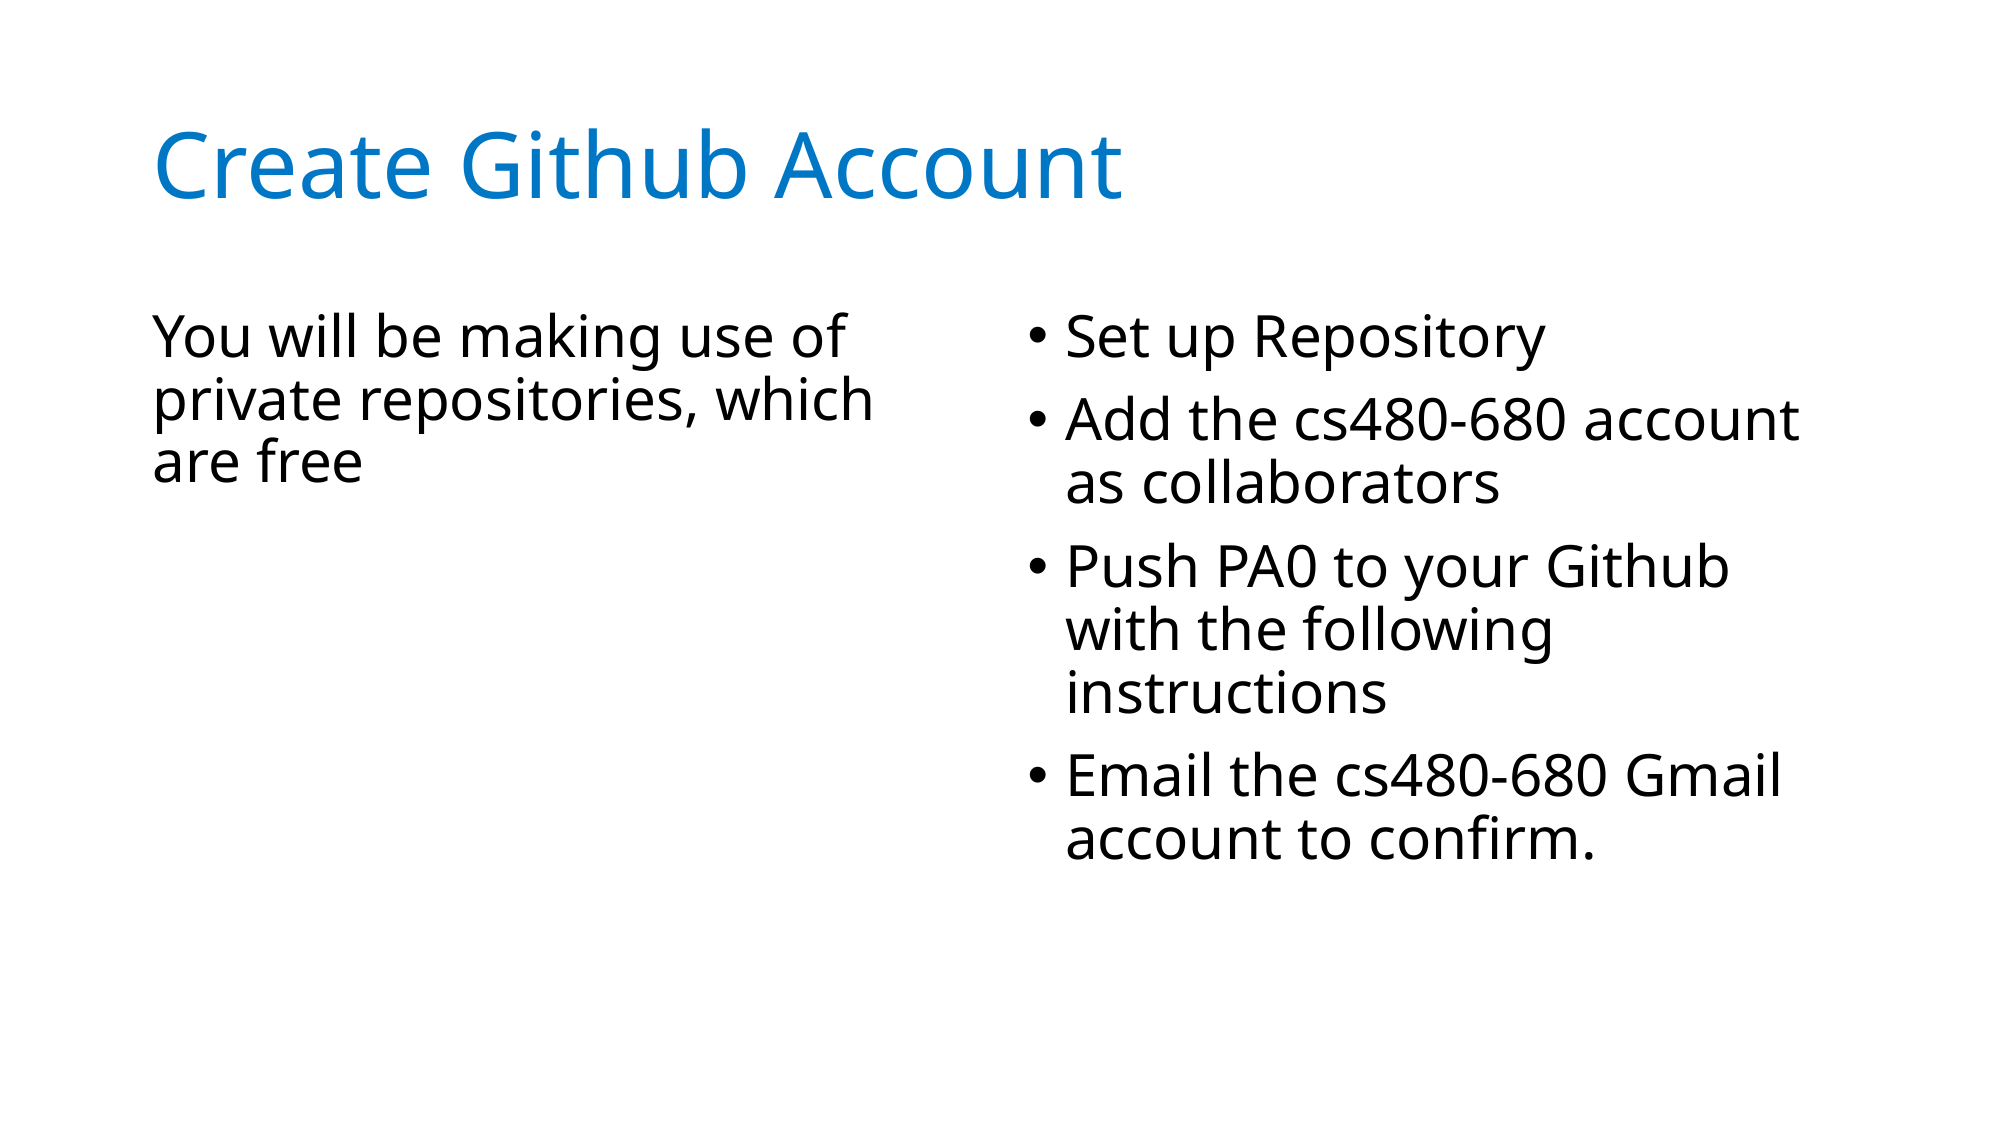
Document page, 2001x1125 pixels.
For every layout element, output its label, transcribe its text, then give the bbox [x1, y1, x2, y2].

title Create Github Account [137, 59, 1863, 278]
list Set up Repository Add the cs480-680 account as collaborators Push PA0 to your Github with the following instructions Email the cs480-680 Gmail account to confirm. [1012, 299, 1863, 1014]
list You will be making use of private repositories, which are free [137, 299, 988, 1014]
